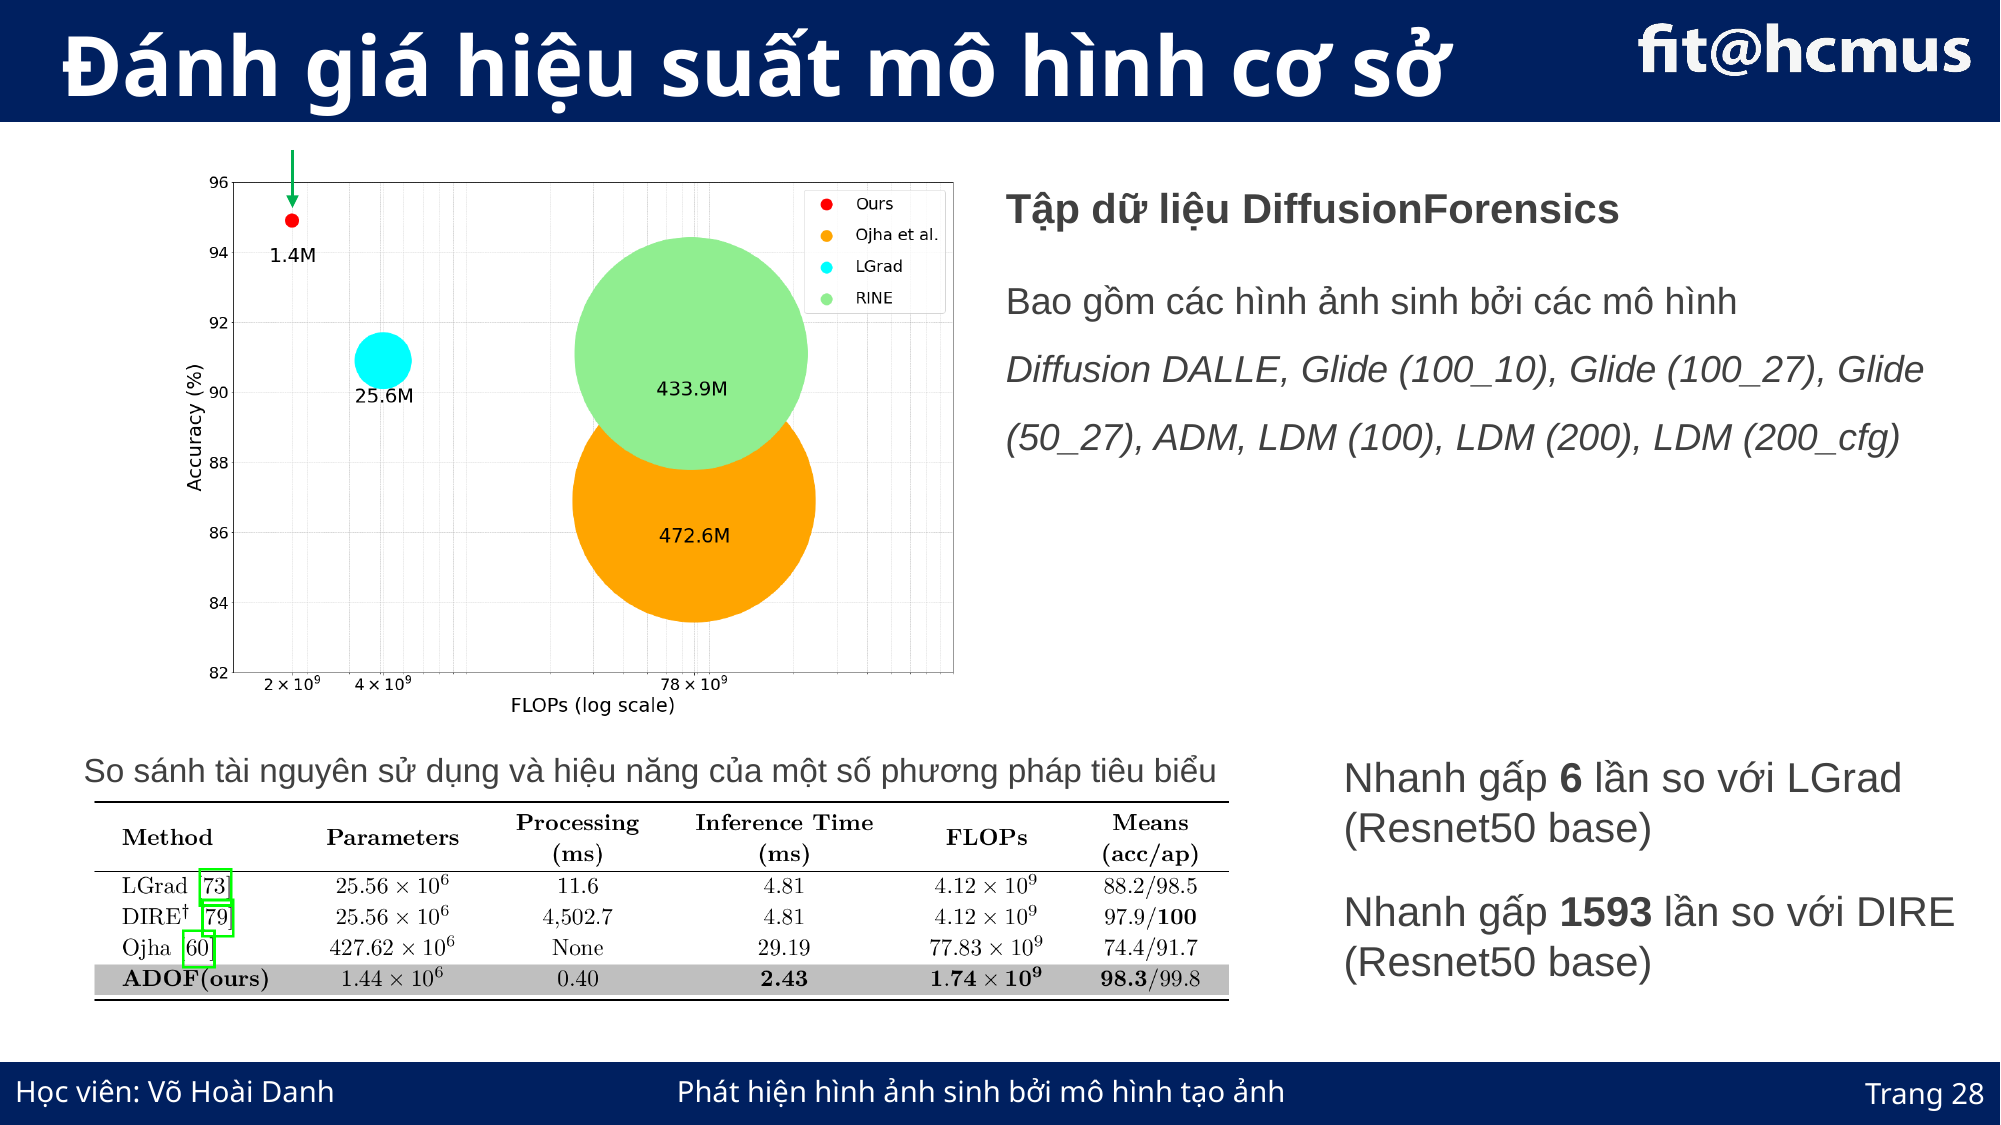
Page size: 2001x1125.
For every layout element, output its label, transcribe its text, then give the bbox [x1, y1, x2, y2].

text_box Bao gồm các hình ảnh sinh bởi các mô hình Diffusion DALLE, Glide (100_10), Glide (100_27), Glide (50_27), ADM, LDM (100), LDM (200), LDM (200_cfg) [991, 247, 1956, 465]
text_box So sánh tài nguyên sử dụng và hiệu năng của một số phương pháp tiêu biểu [68, 741, 1295, 797]
picture [1554, 0, 2001, 149]
text_box Đánh giá hiệu suất mô hình cơ sở [0, 5, 2000, 121]
text_box Nhanh gấp 6 lần so với LGrad (Resnet50 base) [1328, 743, 2000, 859]
picture [91, 797, 1237, 1003]
text_box Tập dữ liệu DiffusionForensics [991, 174, 1972, 239]
picture [182, 171, 957, 721]
text_box Nhanh gấp 1593 lần so với DIRE (Resnet50 base) [1328, 877, 2000, 993]
